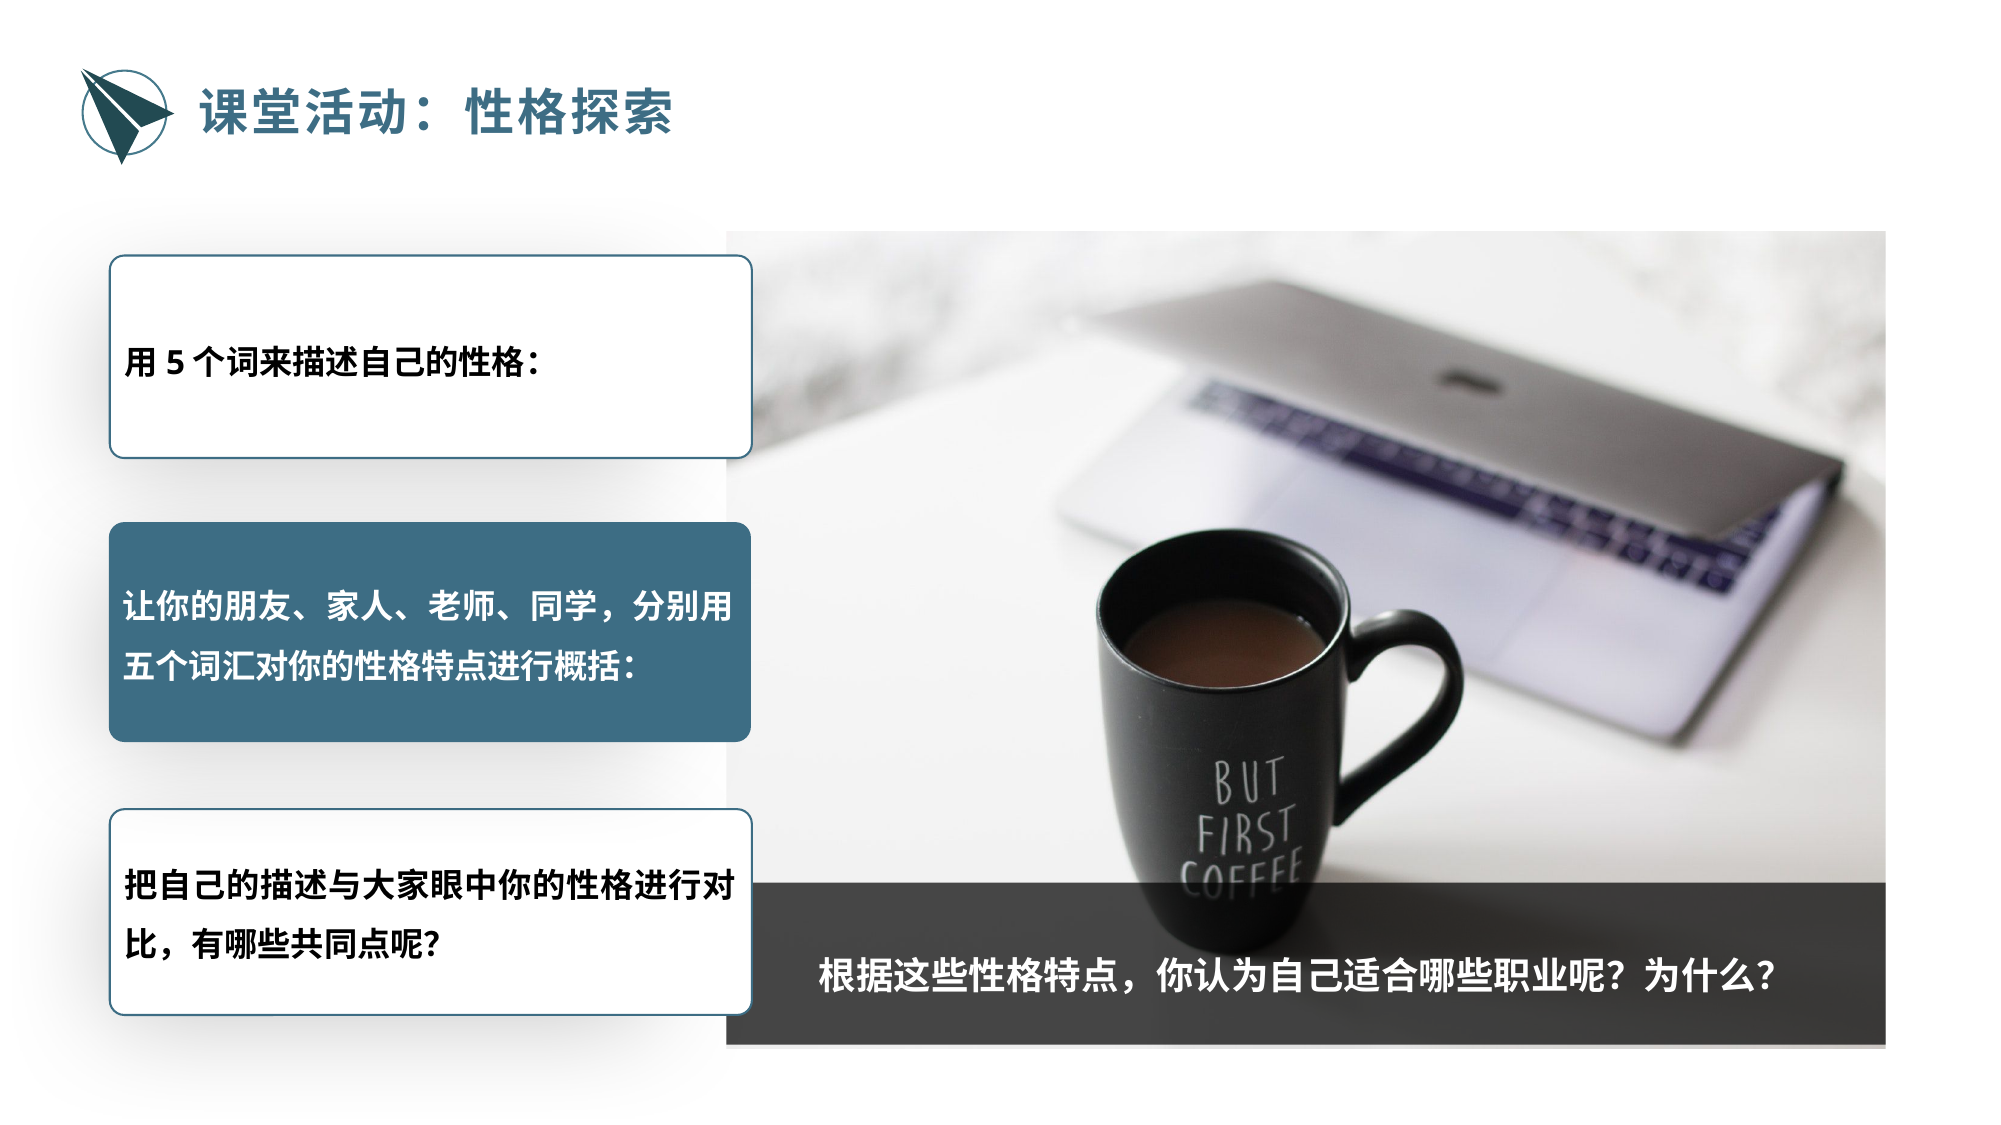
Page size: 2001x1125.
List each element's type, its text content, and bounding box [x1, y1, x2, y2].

text_box 用5个词来描述自己的性格： [109, 313, 752, 387]
text_box [108, 808, 753, 1017]
text_box 课堂活动：性格探索 [183, 72, 1184, 148]
text_box 根据这些性格特点，你认为自己适合哪些职业呢？为什么？ [725, 882, 1887, 1046]
text_box 把自己的描述与大家眼中你的性格进行对比，有哪些共同点呢？ [109, 836, 752, 985]
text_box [80, 68, 175, 165]
text_box [108, 254, 753, 460]
text_box [725, 230, 1887, 882]
text_box 让你的朋友、家人、老师、同学，分别用五个词汇对你的性格特点进行概括： [107, 558, 750, 631]
text_box [107, 521, 752, 744]
